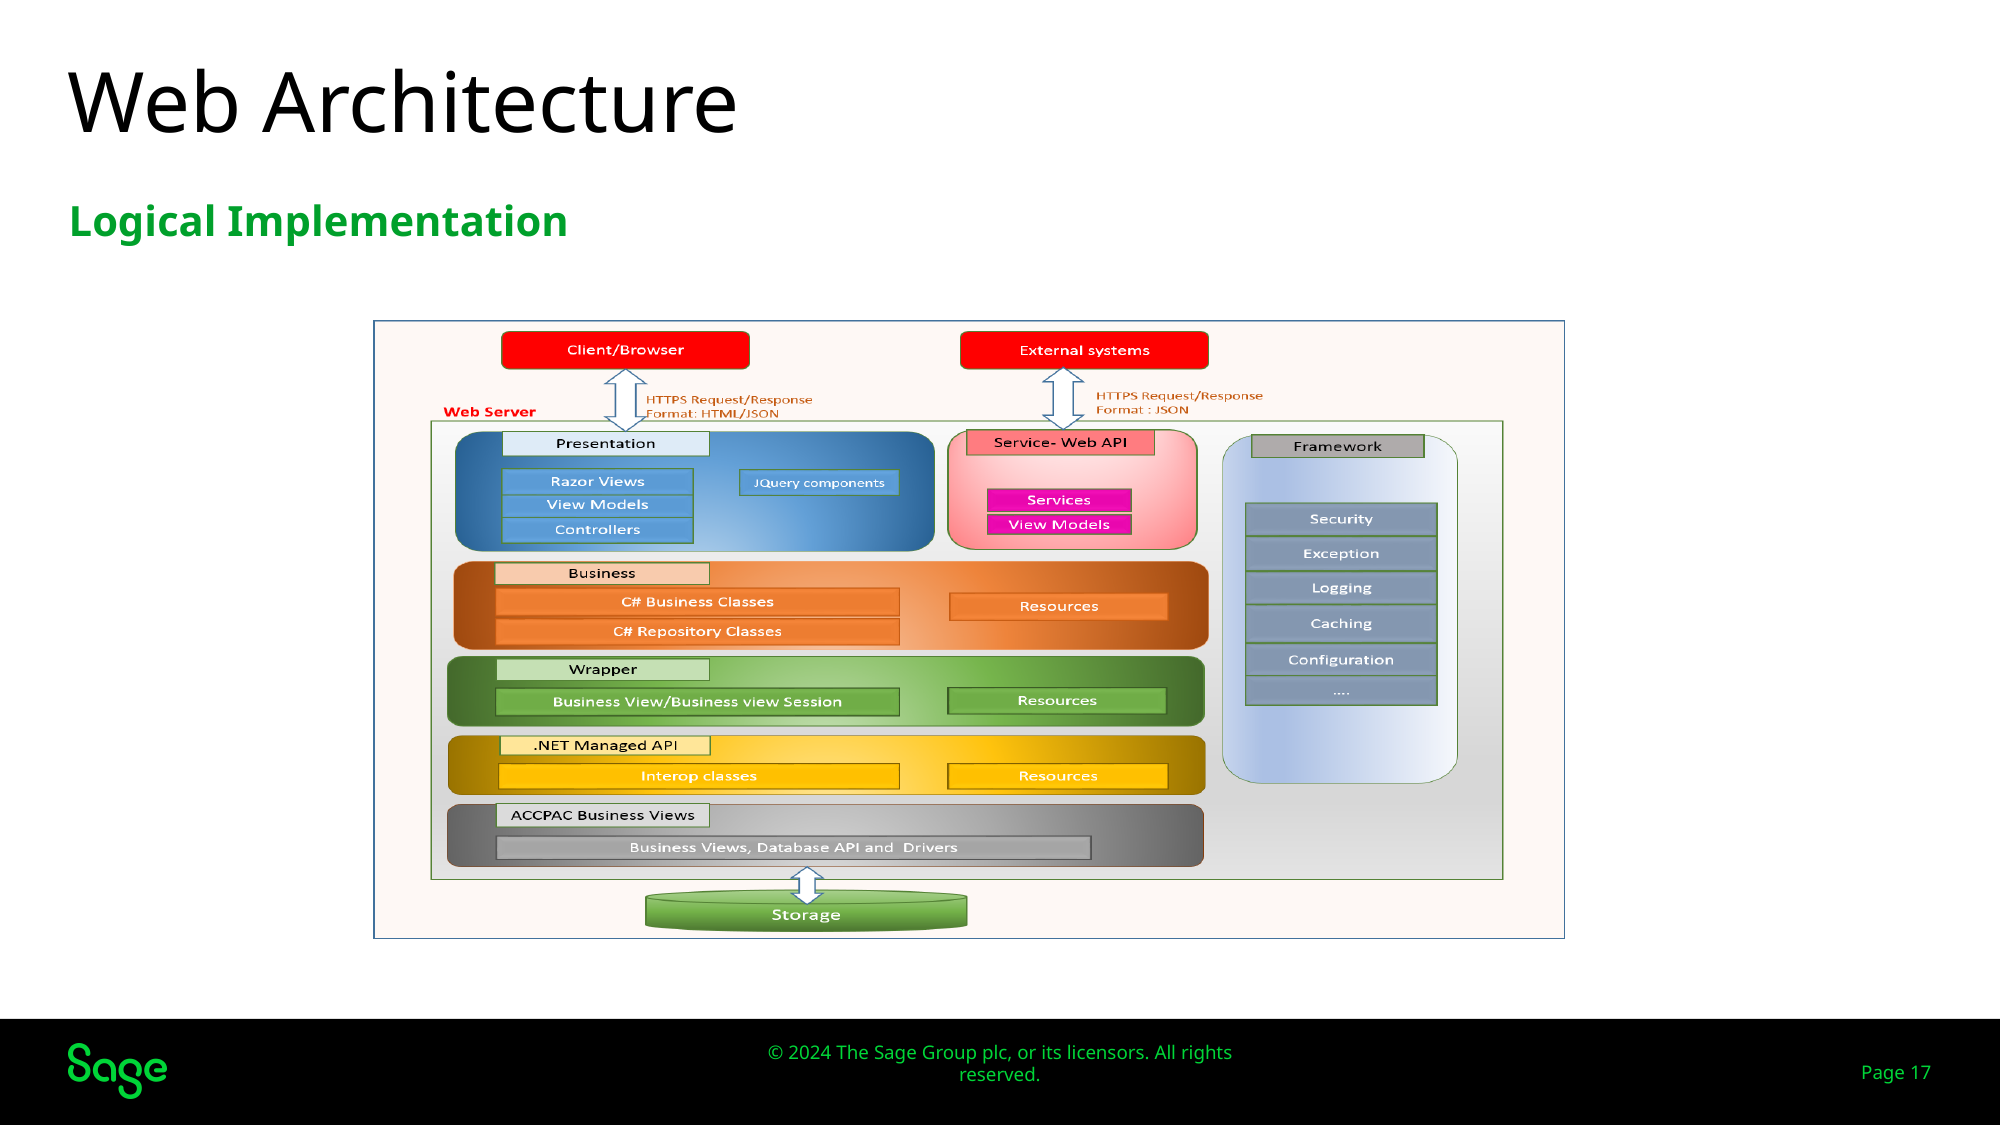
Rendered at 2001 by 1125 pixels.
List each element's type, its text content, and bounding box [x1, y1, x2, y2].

slide_number Page 17 [1809, 1043, 1947, 1104]
list Logical Implementation [68, 186, 1930, 259]
picture [68, 1043, 167, 1099]
picture [373, 320, 1565, 939]
title Web Architecture [67, 49, 1930, 147]
